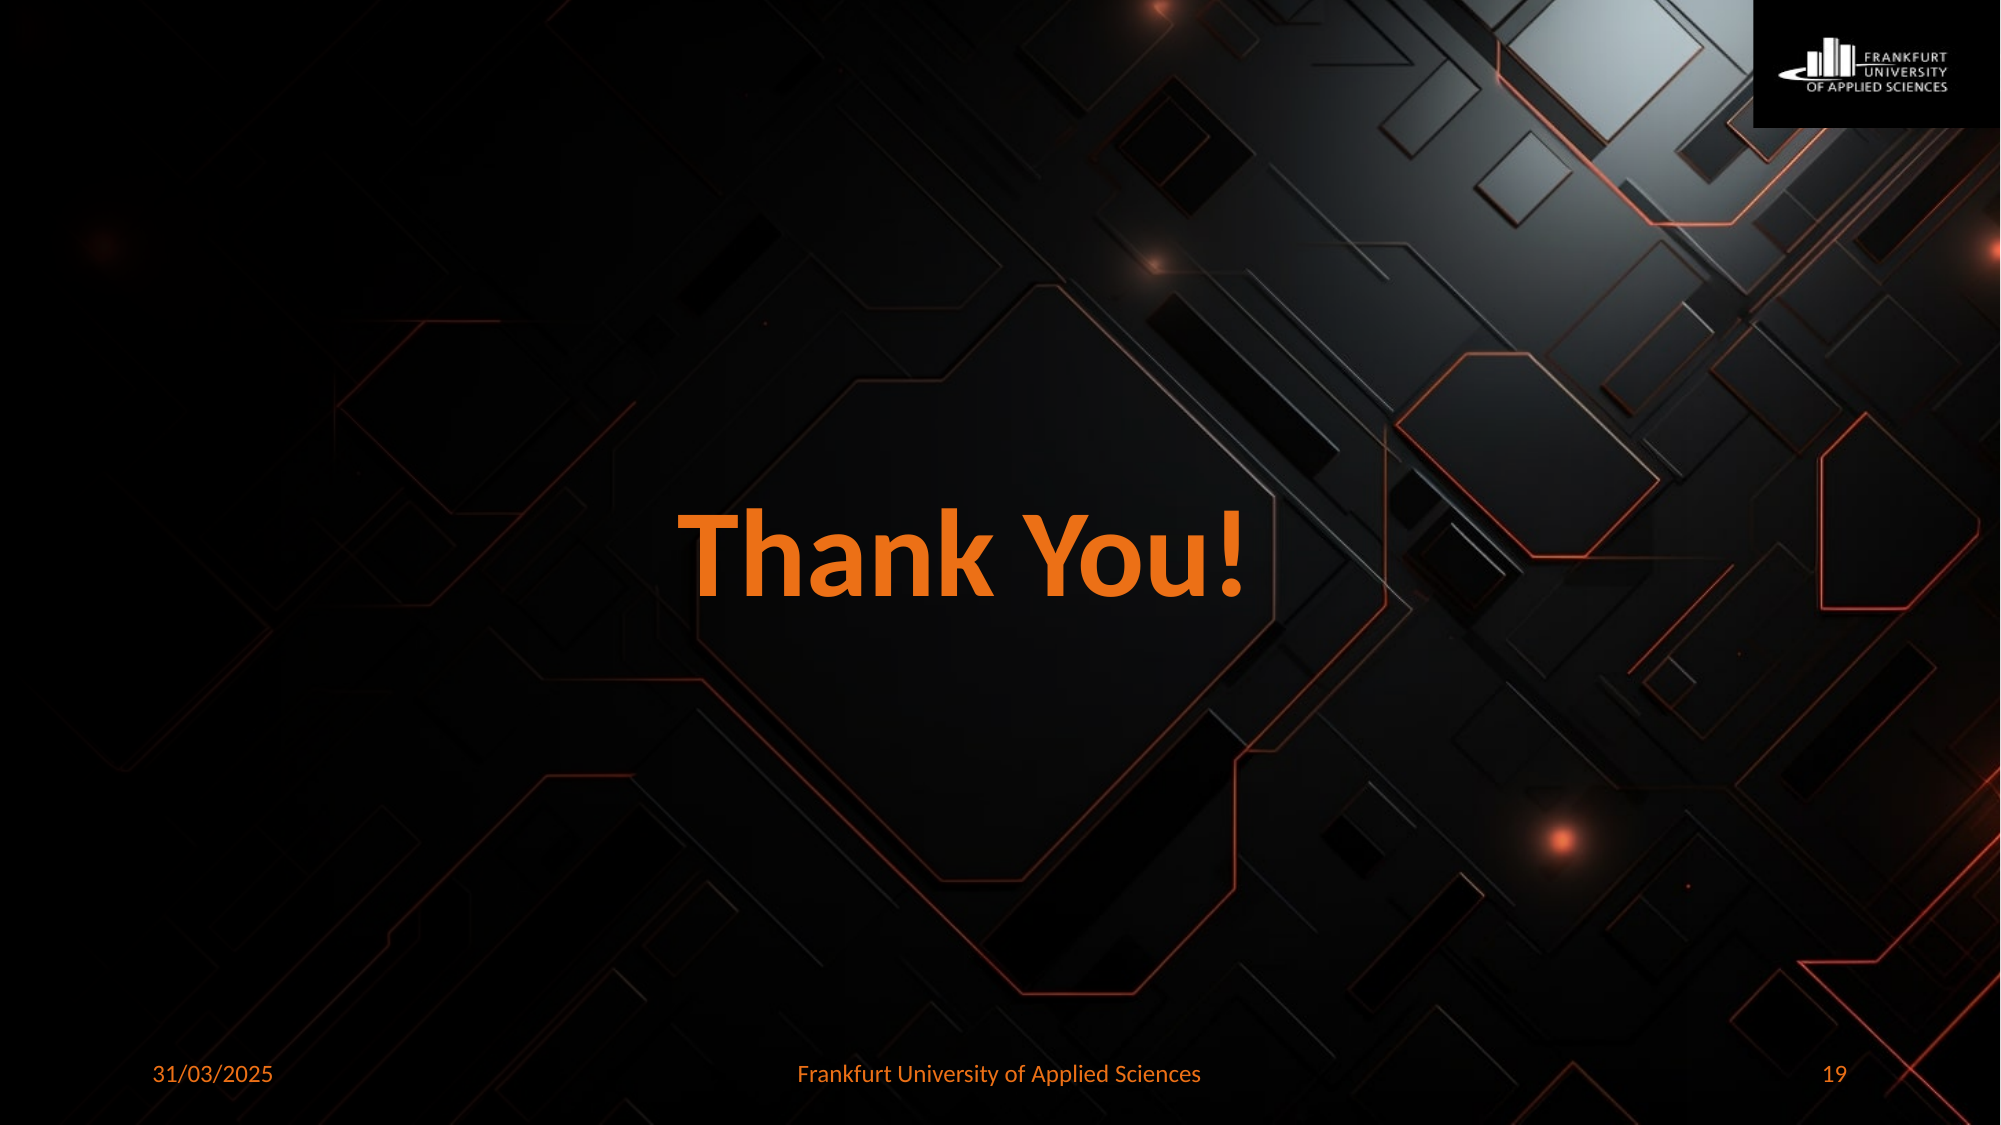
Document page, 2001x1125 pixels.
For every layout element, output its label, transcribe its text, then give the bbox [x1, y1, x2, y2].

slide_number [137, 1042, 588, 1103]
footer Frankfurt University of Applied Sciences [662, 1042, 1338, 1103]
picture [328, 0, 2001, 1125]
slide_number 19 [1412, 1042, 1863, 1103]
title Thank You! [662, 316, 1525, 632]
